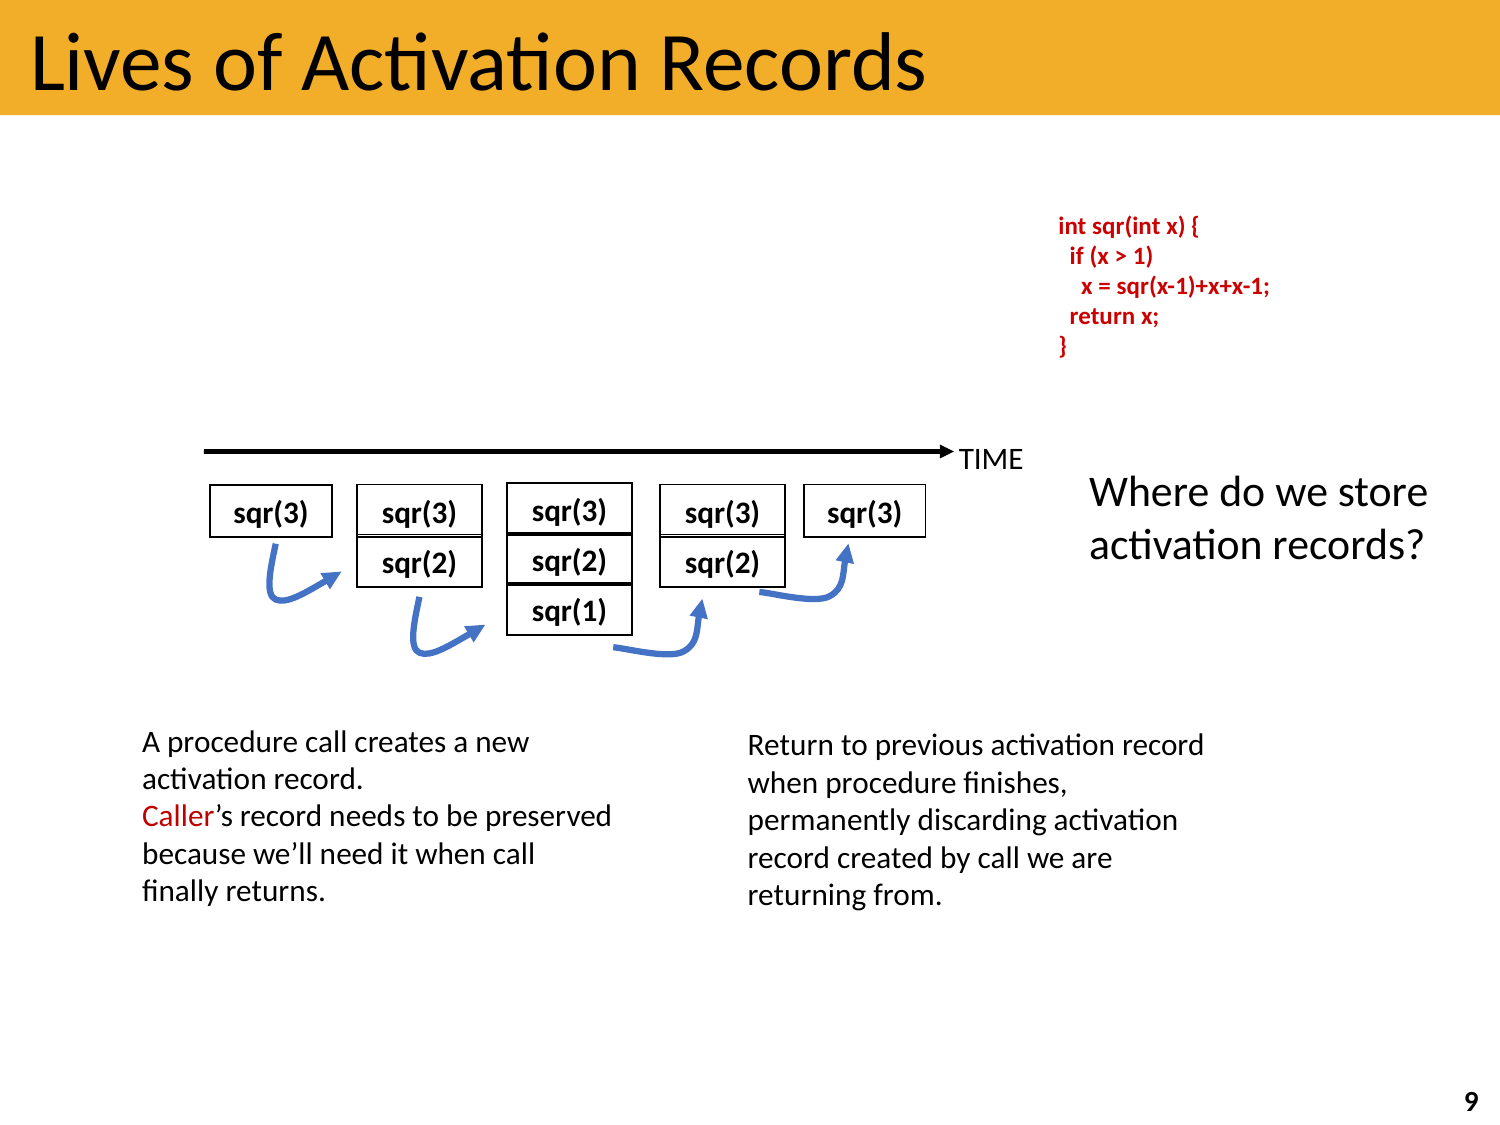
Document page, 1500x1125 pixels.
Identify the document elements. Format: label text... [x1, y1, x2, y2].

title Lives of Activation Records [0, 0, 1500, 116]
text_box Return to previous activation record when procedure finishes, permanently discarding activation record created by call we are returning from. [732, 717, 1249, 920]
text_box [759, 484, 926, 605]
text_box sqr(3) [210, 484, 262, 537]
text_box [408, 482, 633, 658]
slide_number 9 [1430, 1074, 1494, 1125]
text_box TIME [943, 430, 1039, 483]
text_box Where do we store activation records? [1074, 455, 1459, 576]
text_box A procedure call creates a new activation record. Caller’s record needs to be preserved because we’ll need it when call finally returns. [127, 713, 632, 916]
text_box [264, 484, 405, 605]
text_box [635, 484, 786, 660]
text_box int sqr(int x) { if (x > 1) x = sqr(x-1)+x+x-1; return x; } [1043, 202, 1286, 367]
